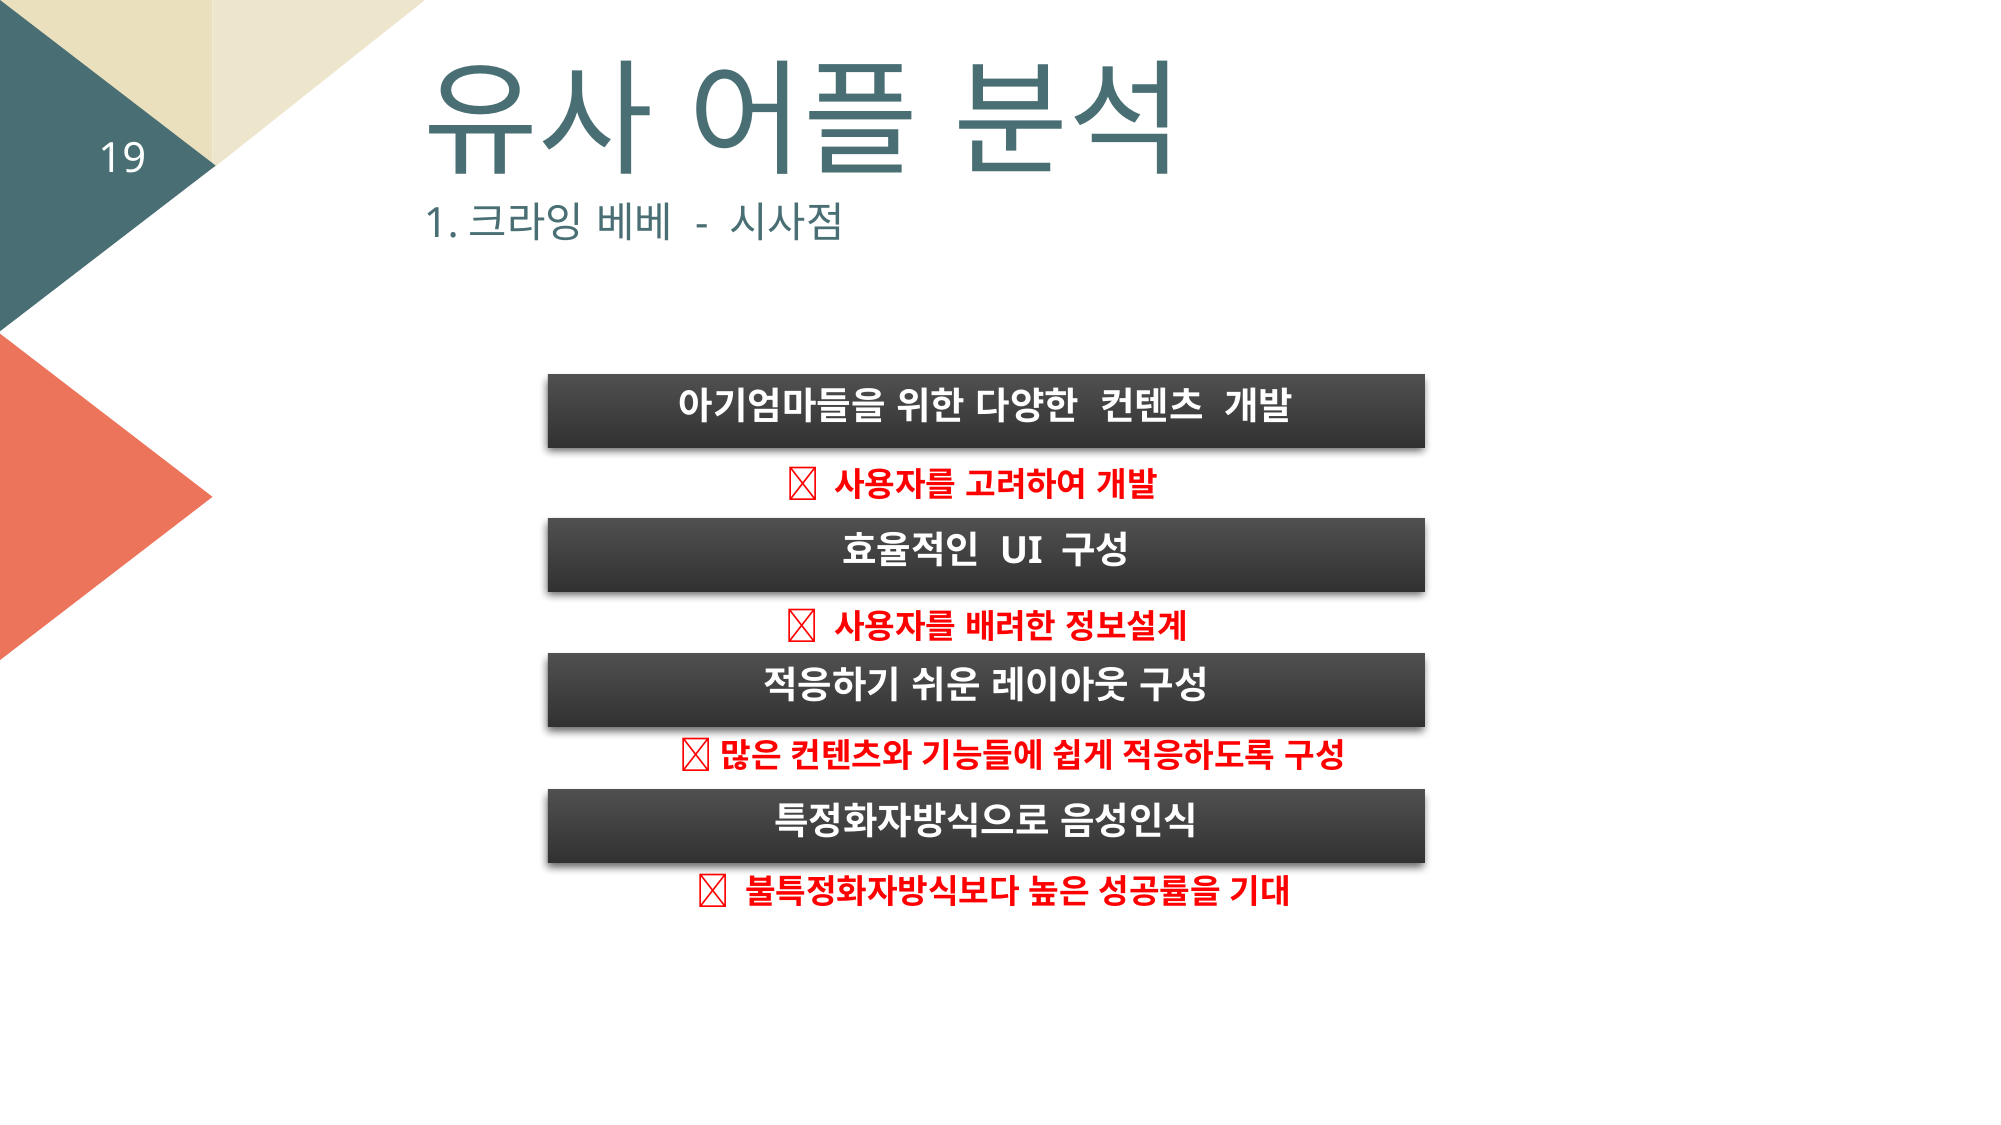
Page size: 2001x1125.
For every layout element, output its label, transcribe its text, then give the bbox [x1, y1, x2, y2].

text_box 효율적인 UI 구성 [547, 518, 1425, 592]
text_box  불특정화자방식보다 높은 성공률을 기대 [682, 863, 1307, 918]
text_box 적응하기 쉬운 레이아웃 구성 [547, 653, 1425, 727]
text_box  사용자를 고려하여 개발 [771, 455, 1174, 511]
text_box 유사 어플 분석 [408, 49, 1735, 243]
text_box 많은 컨텐츠와 기능들에 쉽게 적응하도록 구성 [664, 727, 1362, 782]
text_box 아기엄마들을 위한 다양한 컨텐츠 개발 [547, 374, 1425, 448]
text_box 특정화자방식으로 음성인식 [547, 789, 1425, 863]
text_box 1.크라잉 베베 - 시사점 [408, 194, 929, 289]
text_box 19 [65, 129, 162, 189]
text_box  사용자를 배려한 정보설계 [770, 603, 1204, 652]
